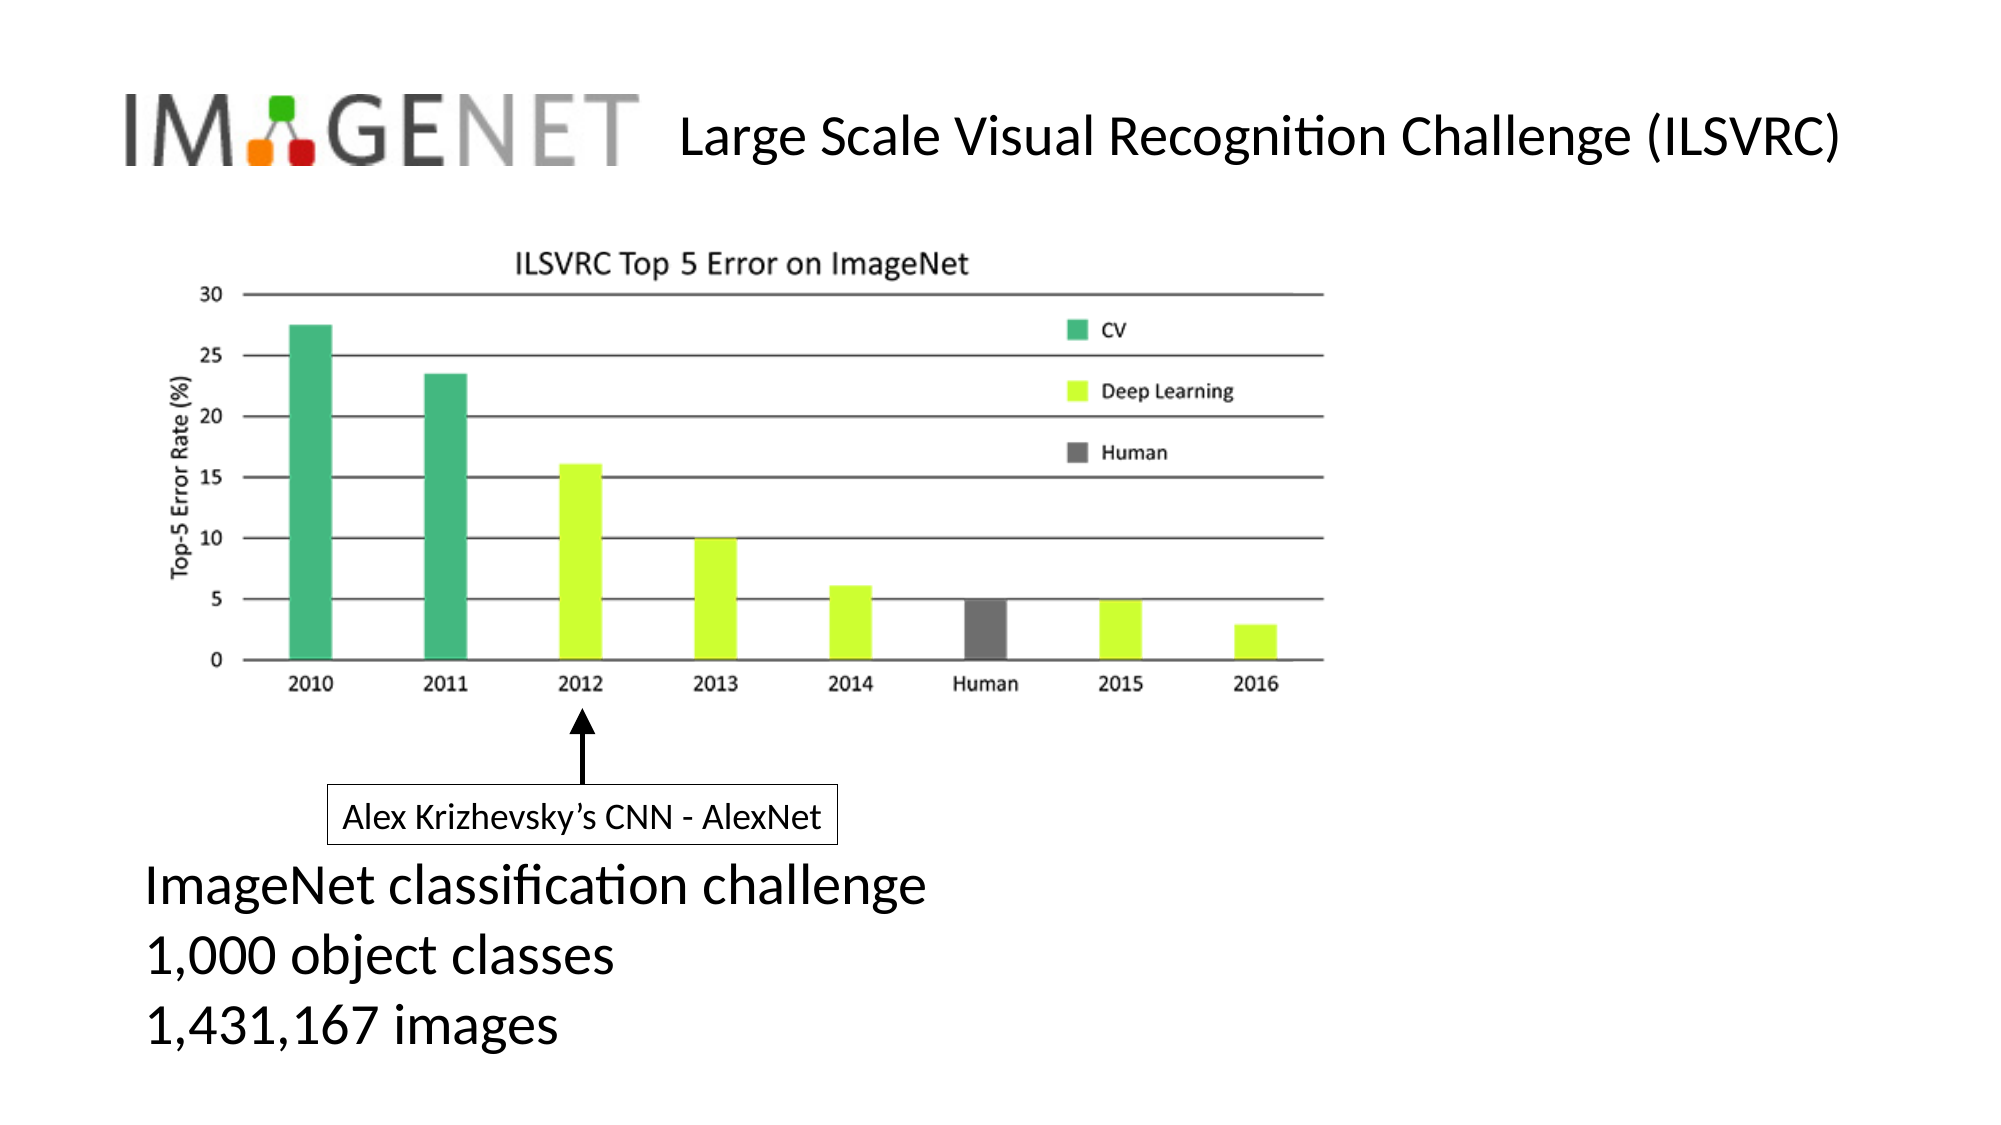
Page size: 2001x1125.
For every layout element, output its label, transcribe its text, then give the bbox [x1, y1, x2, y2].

text_box ImageNet classification challenge 1,000 object classes 1,431,167 images [129, 838, 943, 1064]
picture [125, 94, 642, 166]
text_box Large Scale Visual Recognition Challenge (ILSVRC) [664, 89, 1905, 175]
picture [125, 193, 1395, 770]
text_box Alex Krizhevsky’s CNN - AlexNet [327, 784, 838, 845]
